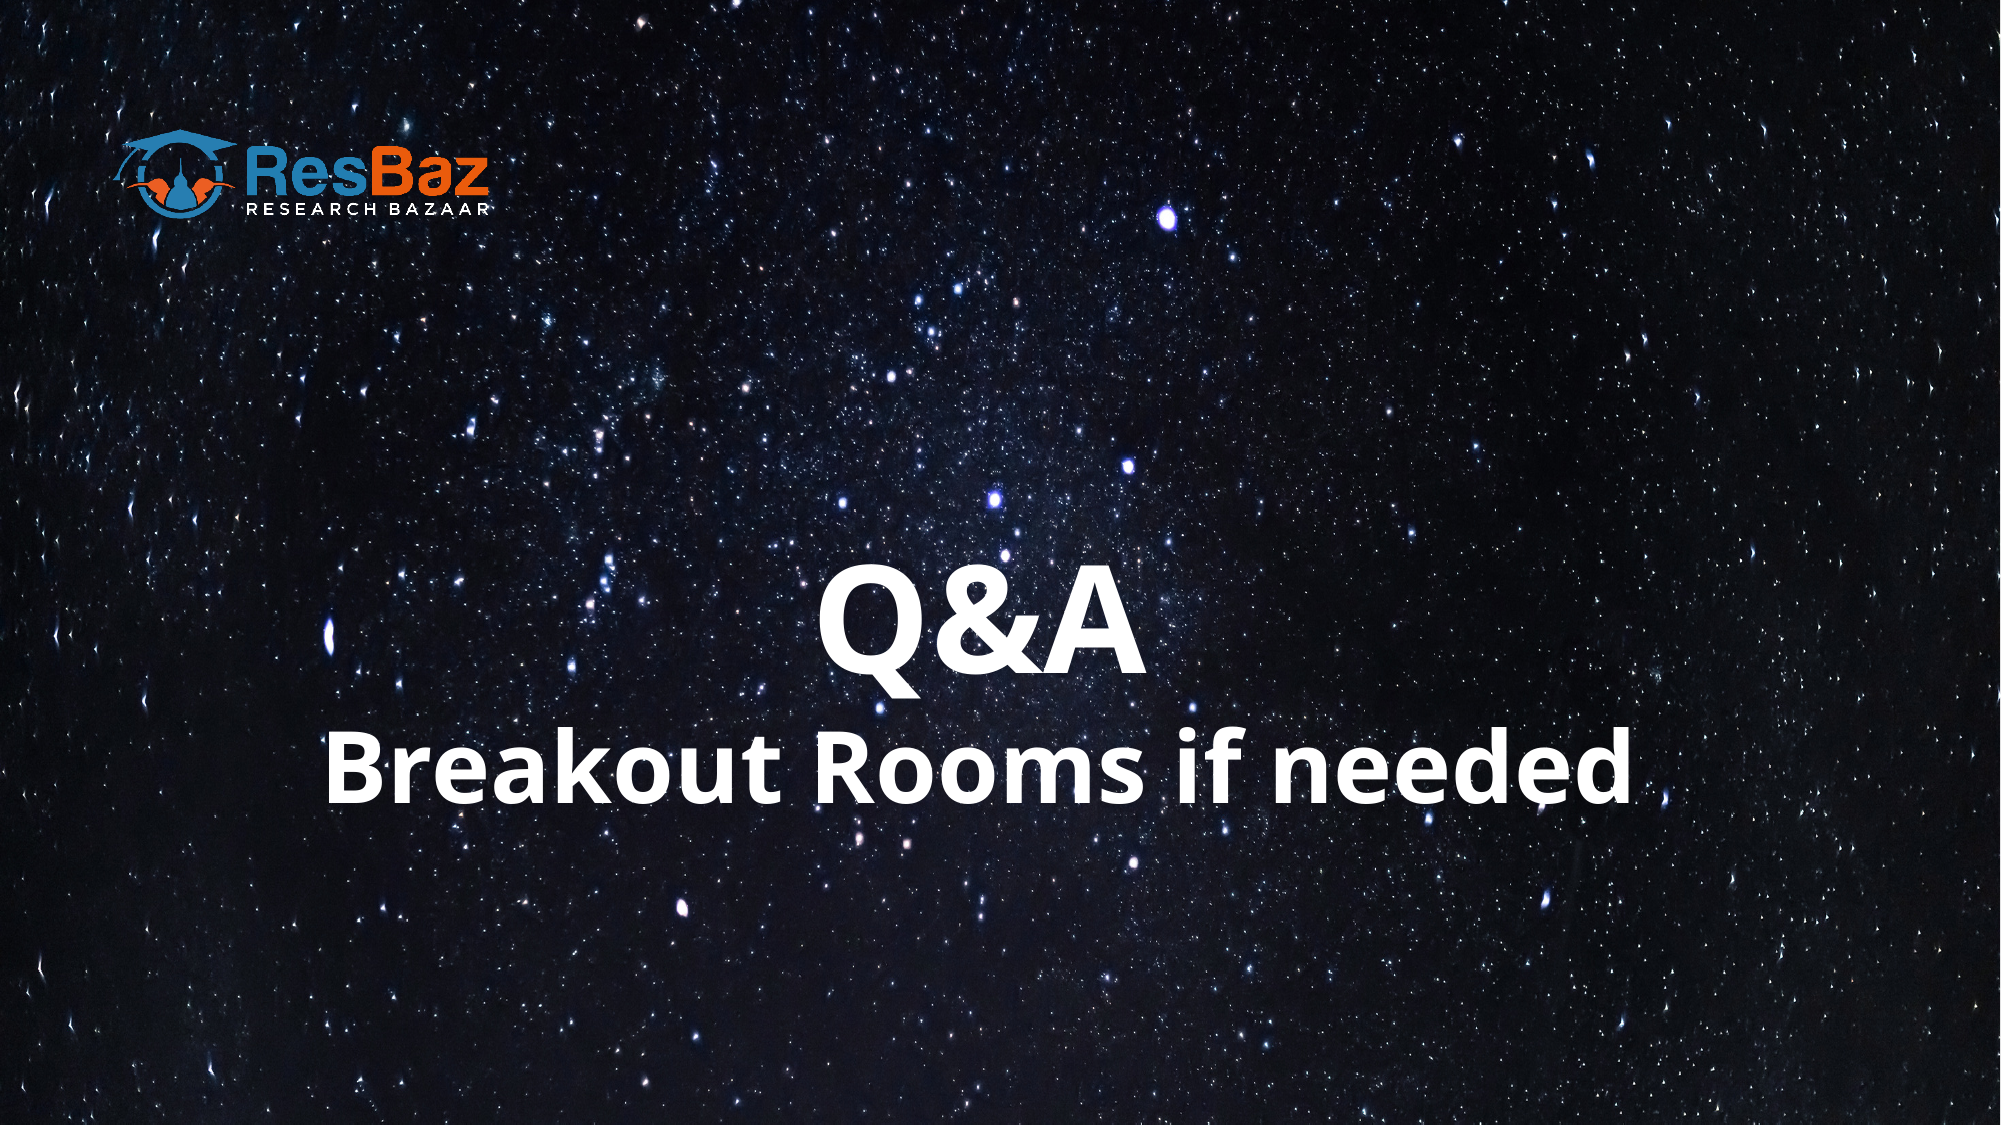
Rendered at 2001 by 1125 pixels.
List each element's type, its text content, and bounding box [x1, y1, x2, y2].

picture [0, 0, 2001, 1125]
list Q&A Breakout Rooms if needed [112, 319, 1847, 1028]
